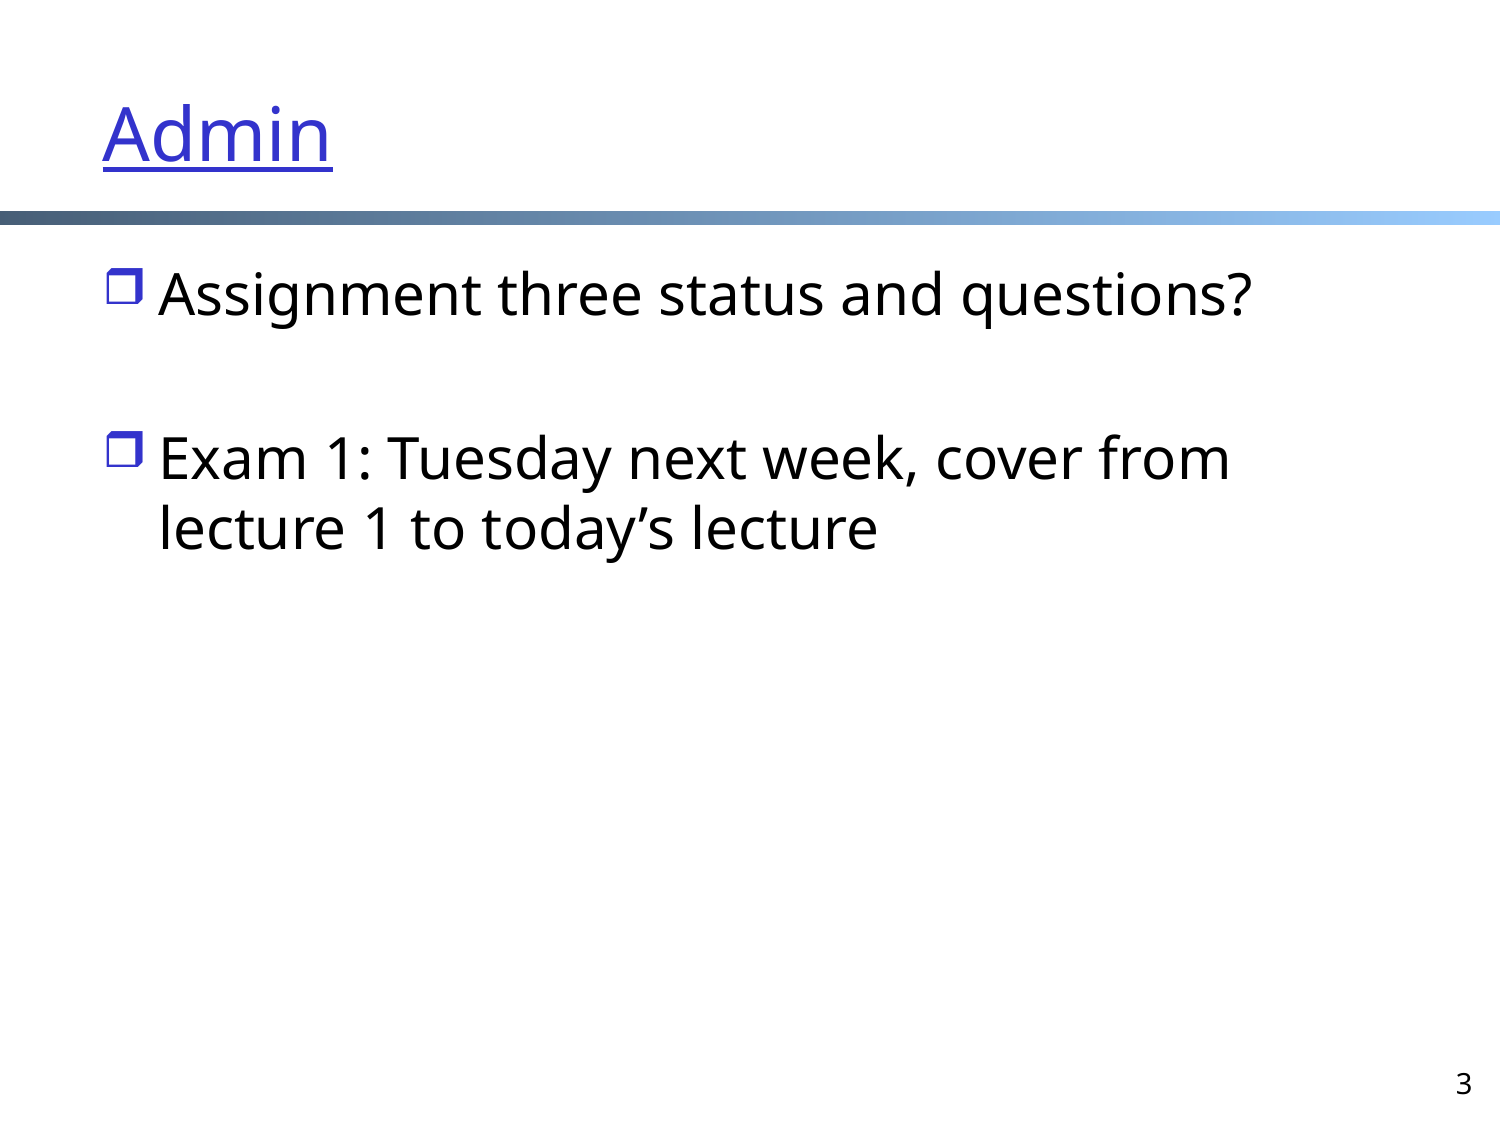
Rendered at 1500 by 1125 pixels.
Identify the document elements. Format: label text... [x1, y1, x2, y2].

text_box [1424, 212, 1428, 224]
slide_number 3 [838, 1037, 1488, 1113]
title Admin [87, 37, 1363, 225]
list Assignment three status and questions? Exam 1: Tuesday next week, cover from lecture 1 to today’s lecture [87, 249, 1363, 1013]
